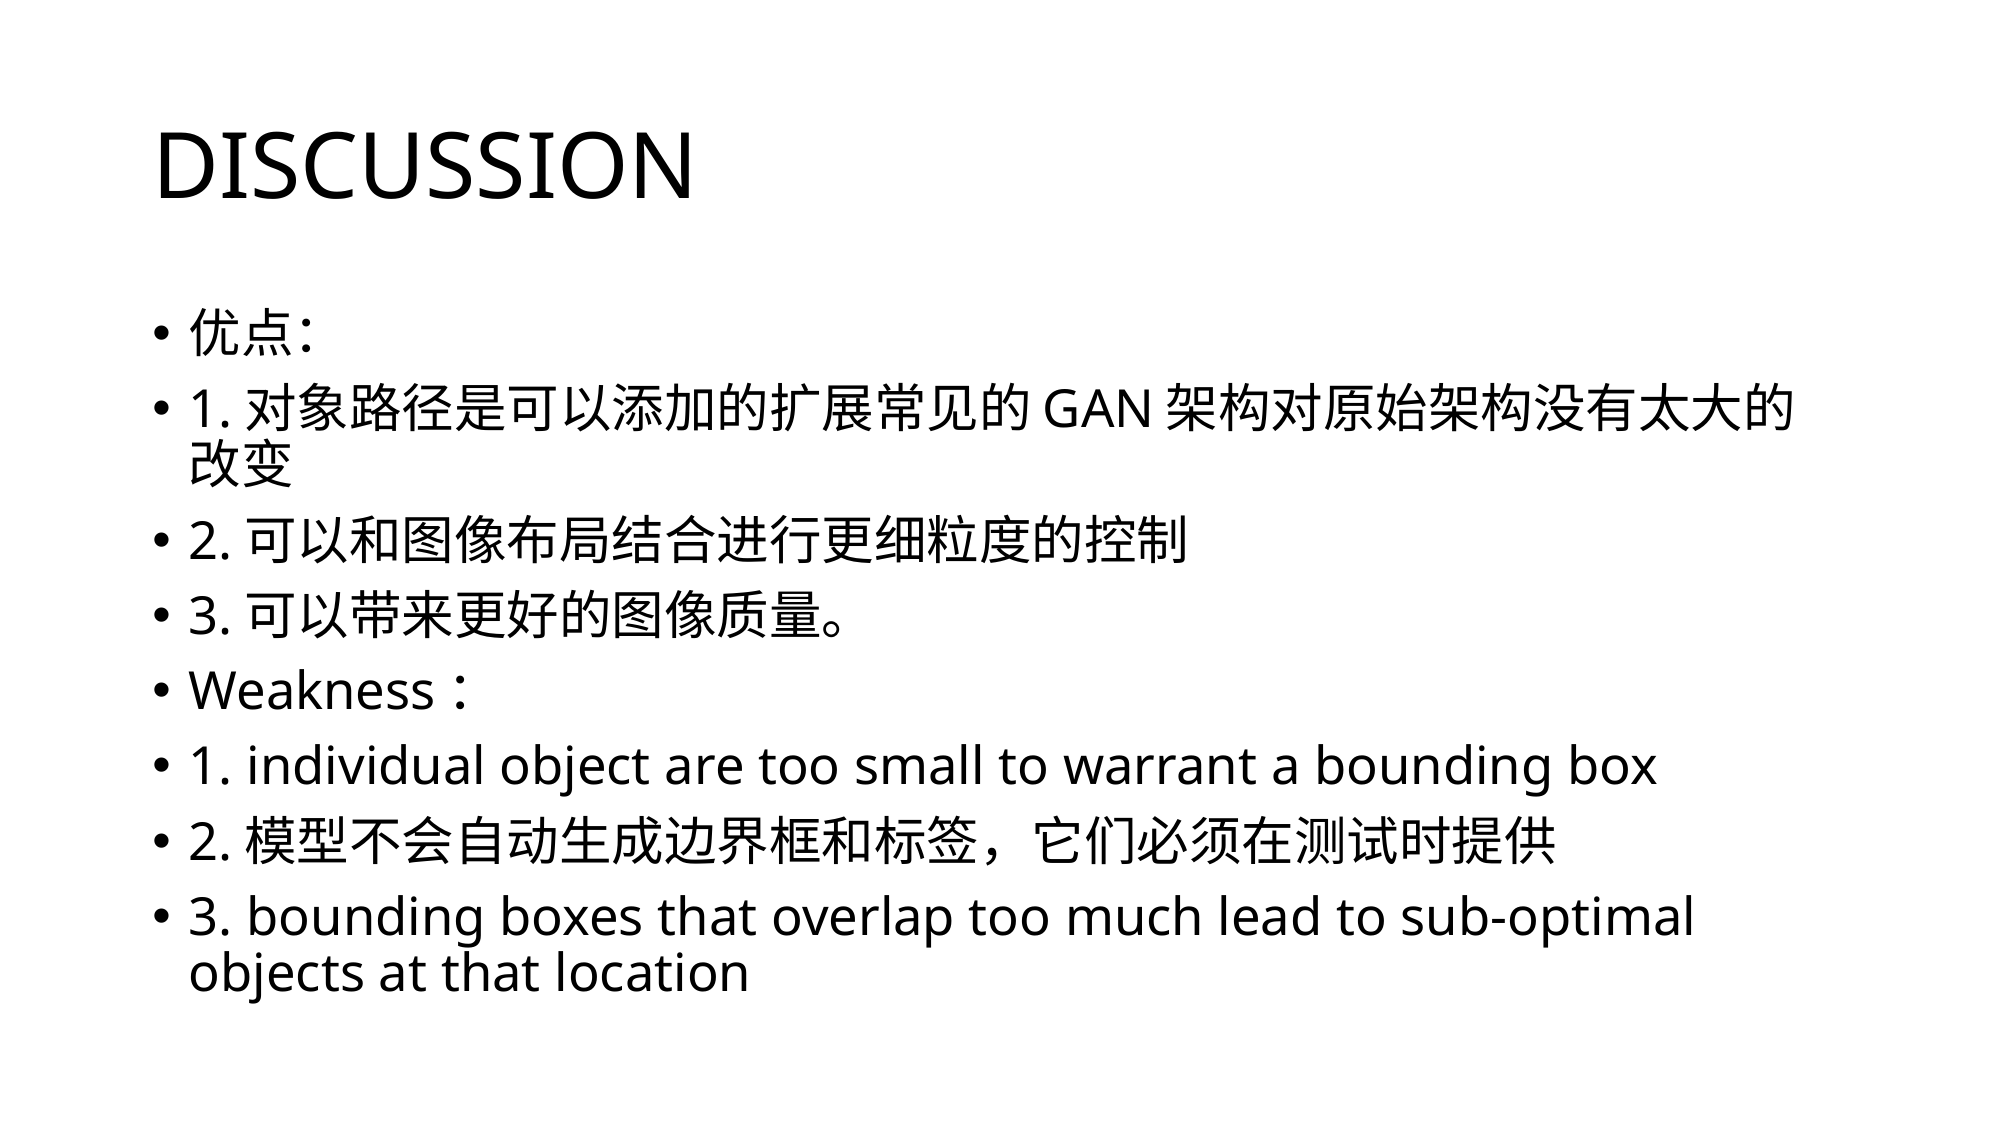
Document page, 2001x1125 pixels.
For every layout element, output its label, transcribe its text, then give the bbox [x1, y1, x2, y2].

title DISCUSSION [137, 59, 1863, 278]
list 优点： 1.对象路径是可以添加的扩展常见的GAN架构对原始架构没有太大的改变 2.可以和图像布局结合进行更细粒度的控制 3.可以带来更好的图像质量。 Weakness： 1. individual object are too small to warrant a bounding box 2.模型不会自动生成边界框和标签，它们必须在测试时提供 3. bounding boxes that overlap too much lead to sub-optimal objects at that location [137, 299, 1863, 1014]
